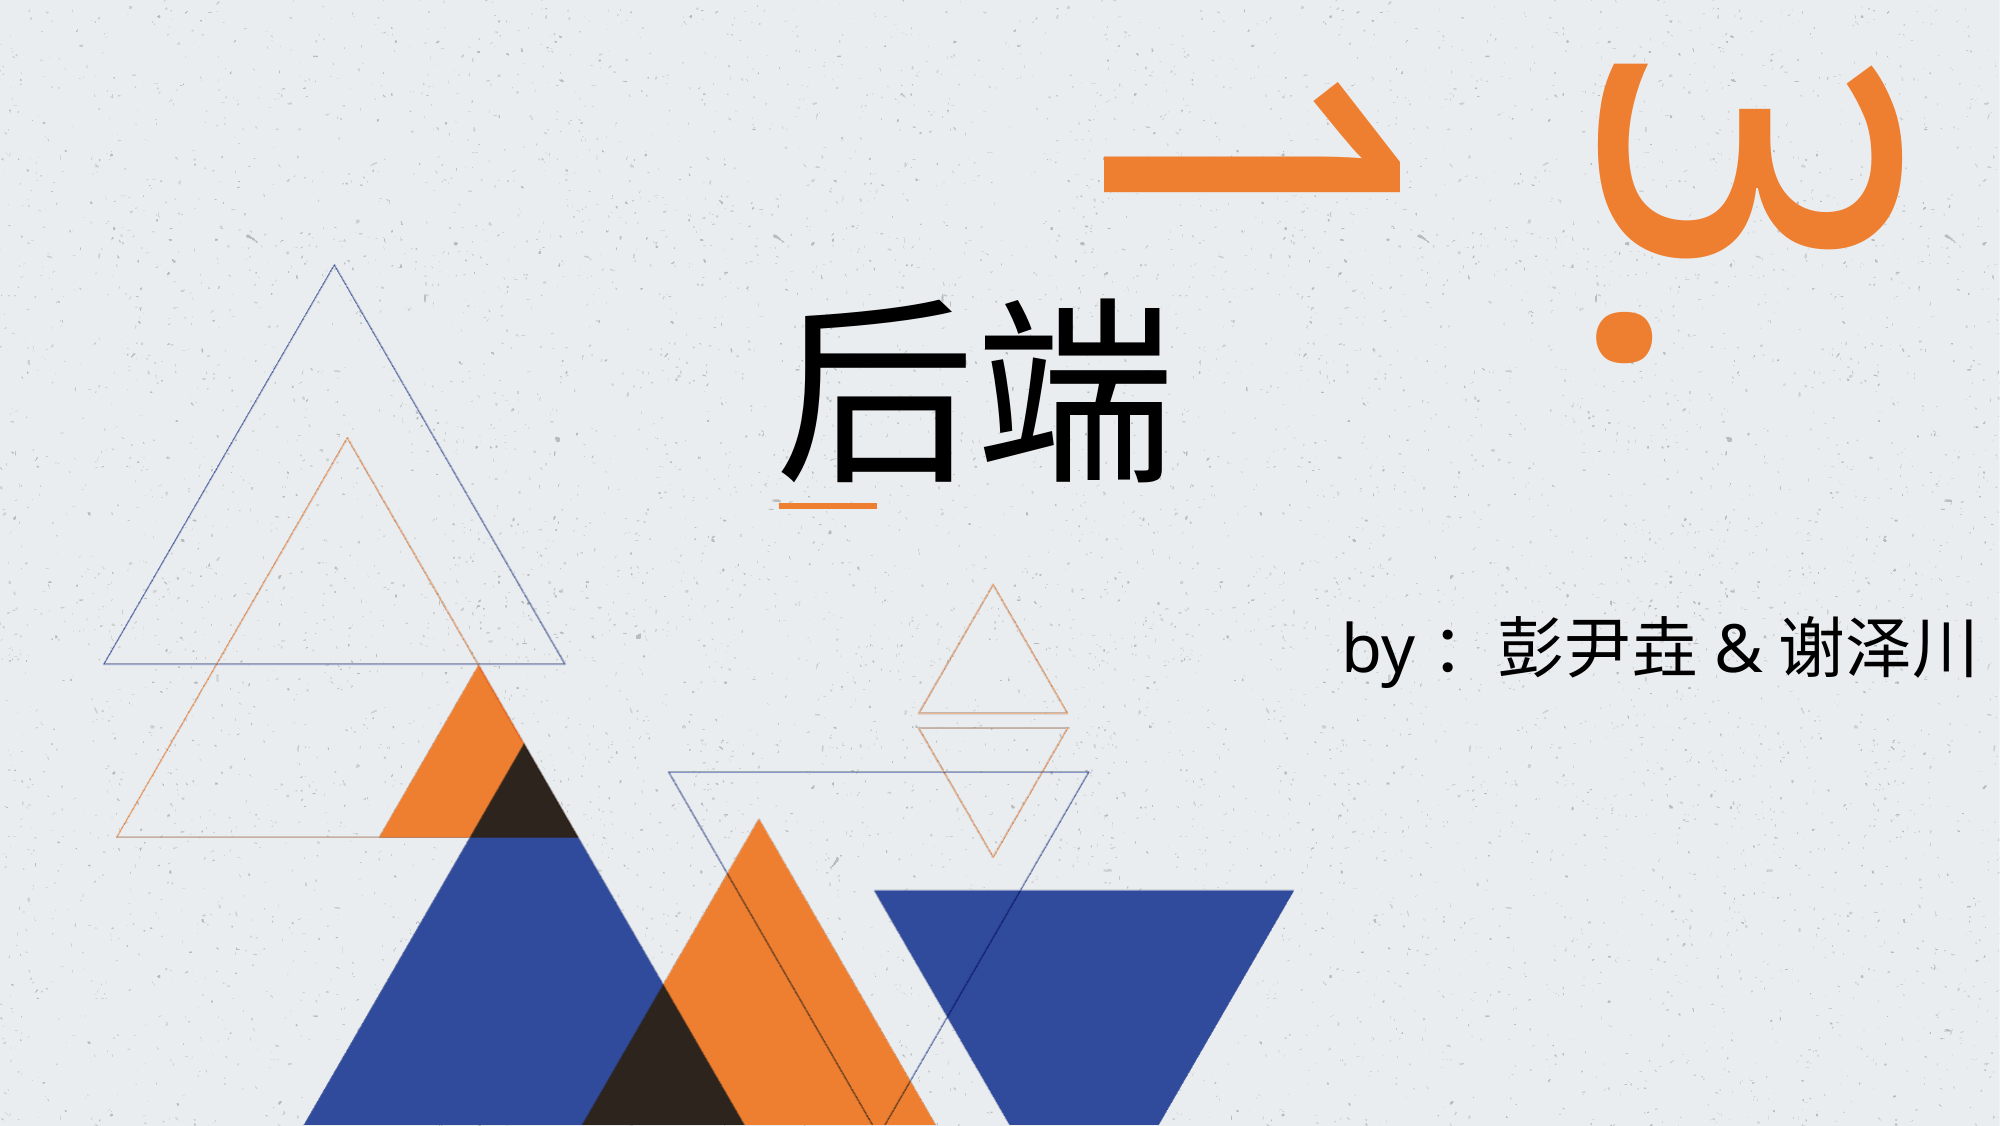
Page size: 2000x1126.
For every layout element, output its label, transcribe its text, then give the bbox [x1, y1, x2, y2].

text_box 3.1 [1014, 31, 2000, 258]
picture [0, 0, 2000, 1126]
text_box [760, 258, 2000, 720]
